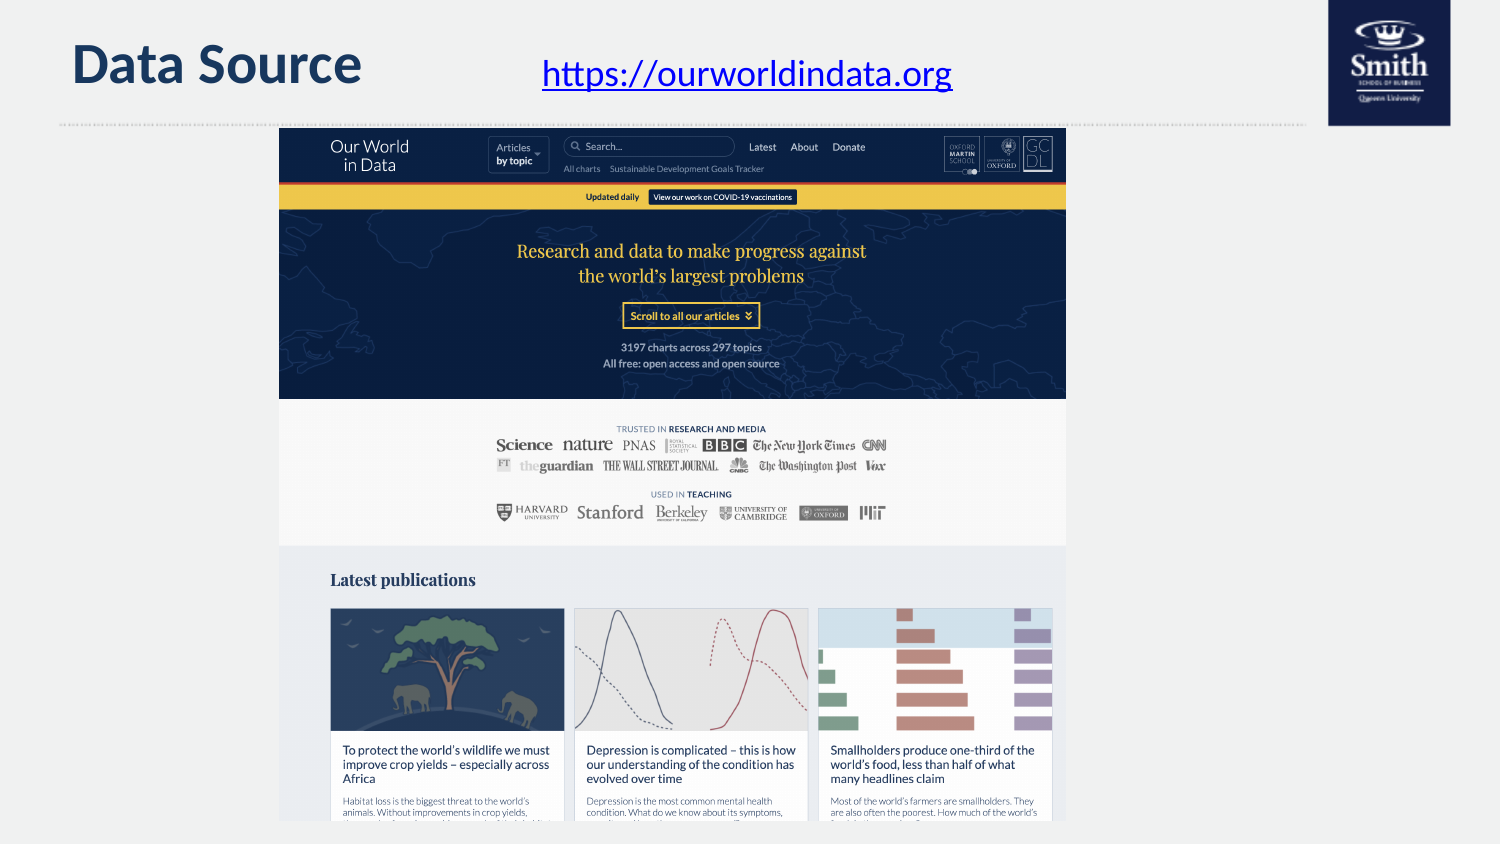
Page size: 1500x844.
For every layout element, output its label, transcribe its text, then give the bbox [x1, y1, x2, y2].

picture [279, 127, 1066, 821]
title Data Source [57, 7, 1288, 114]
